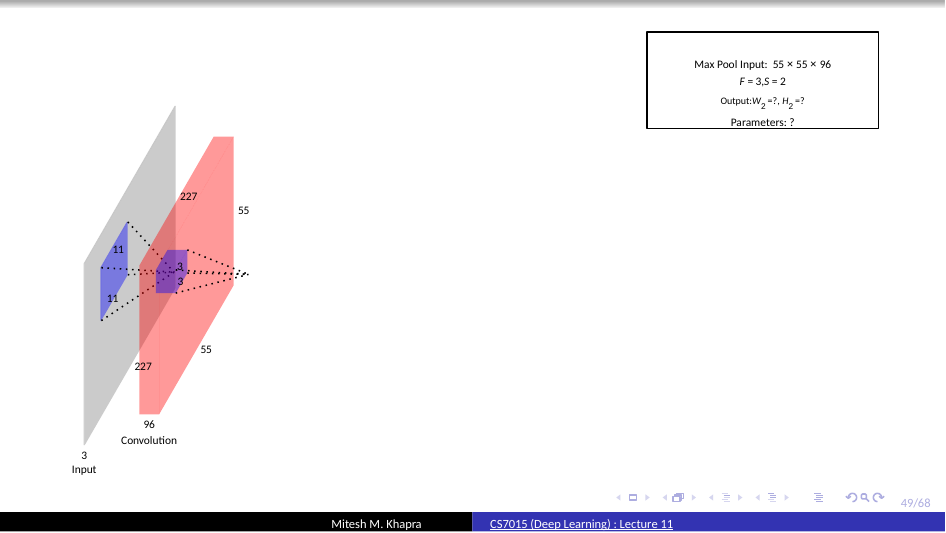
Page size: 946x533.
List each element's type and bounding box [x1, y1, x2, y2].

text_box [68, 105, 252, 476]
text_box [0, 511, 946, 532]
text_box [898, 493, 941, 510]
picture [0, 0, 945, 8]
text_box [647, 31, 879, 129]
